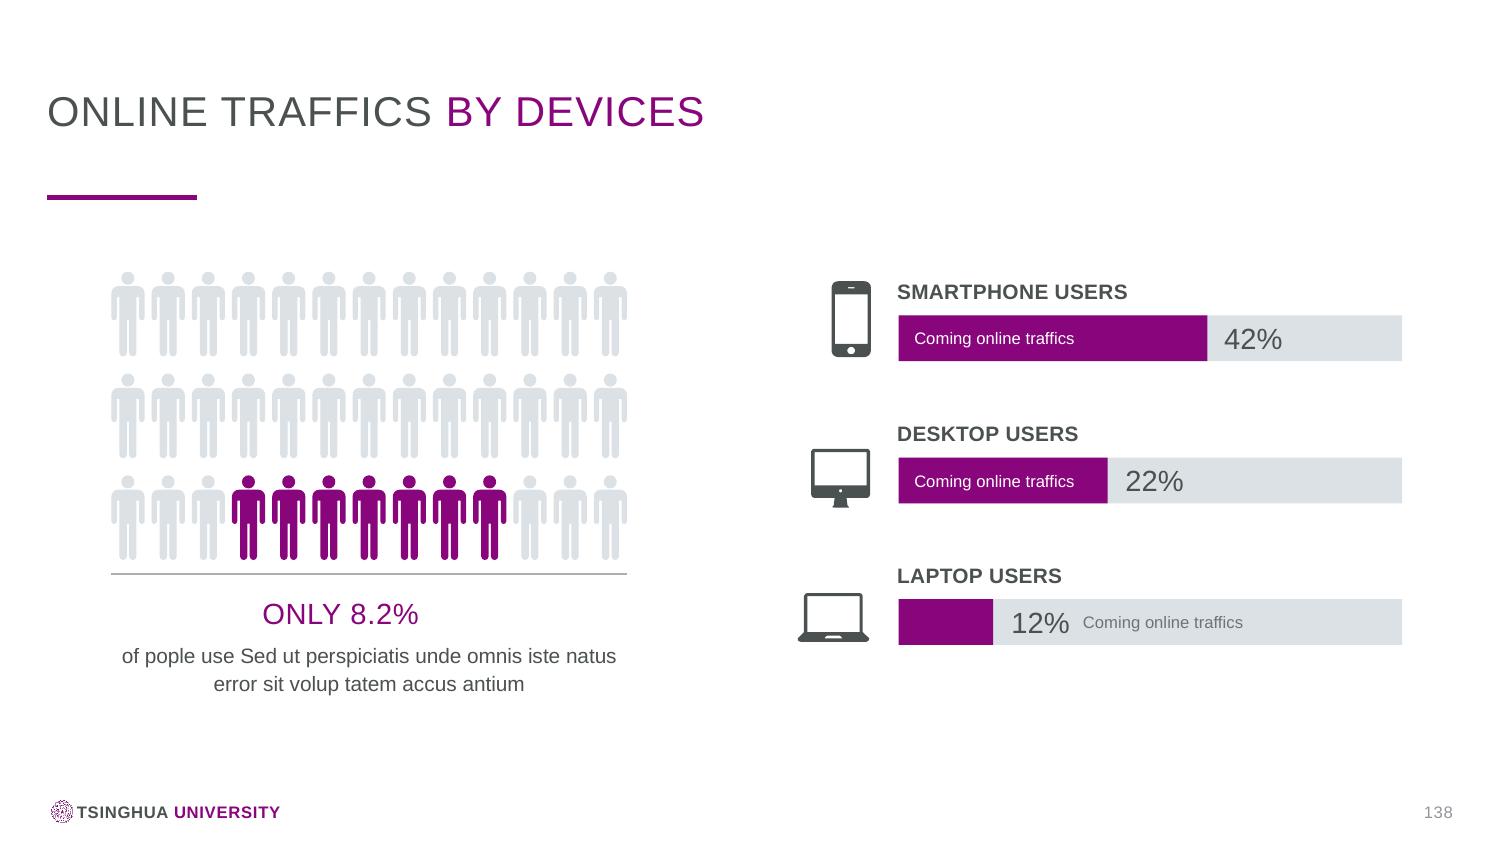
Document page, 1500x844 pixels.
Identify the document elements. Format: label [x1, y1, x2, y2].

text_box [897, 418, 1403, 504]
text_box [811, 448, 871, 508]
text_box [897, 559, 1403, 645]
text_box [213, 595, 468, 631]
list [47, 38, 1453, 136]
picture [51, 800, 73, 823]
text_box [111, 271, 628, 560]
text_box [111, 641, 627, 696]
text_box [897, 276, 1403, 362]
text_box [797, 593, 870, 642]
text_box [831, 281, 871, 358]
